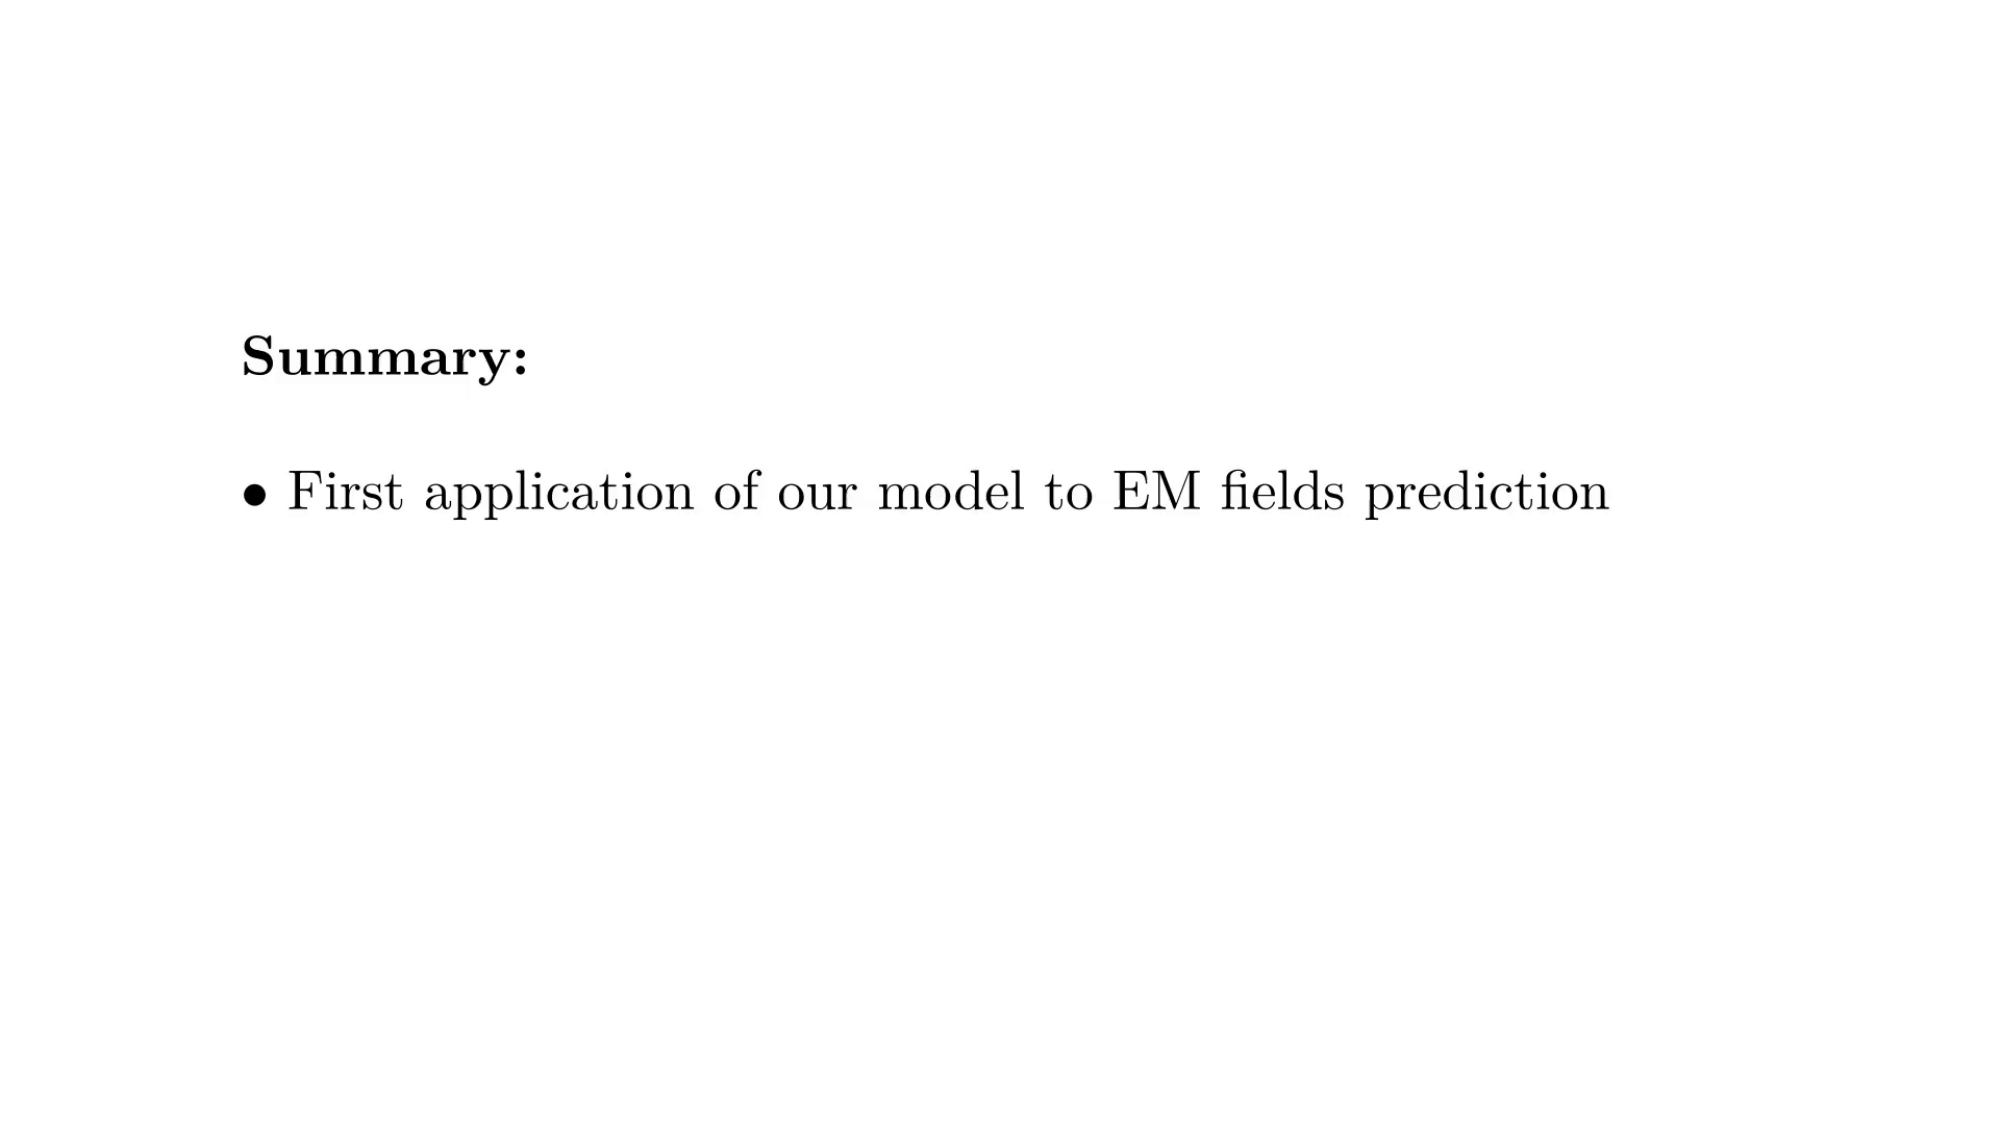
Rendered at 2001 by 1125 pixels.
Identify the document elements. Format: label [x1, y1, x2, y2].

text_box [0, 0, 2000, 1125]
